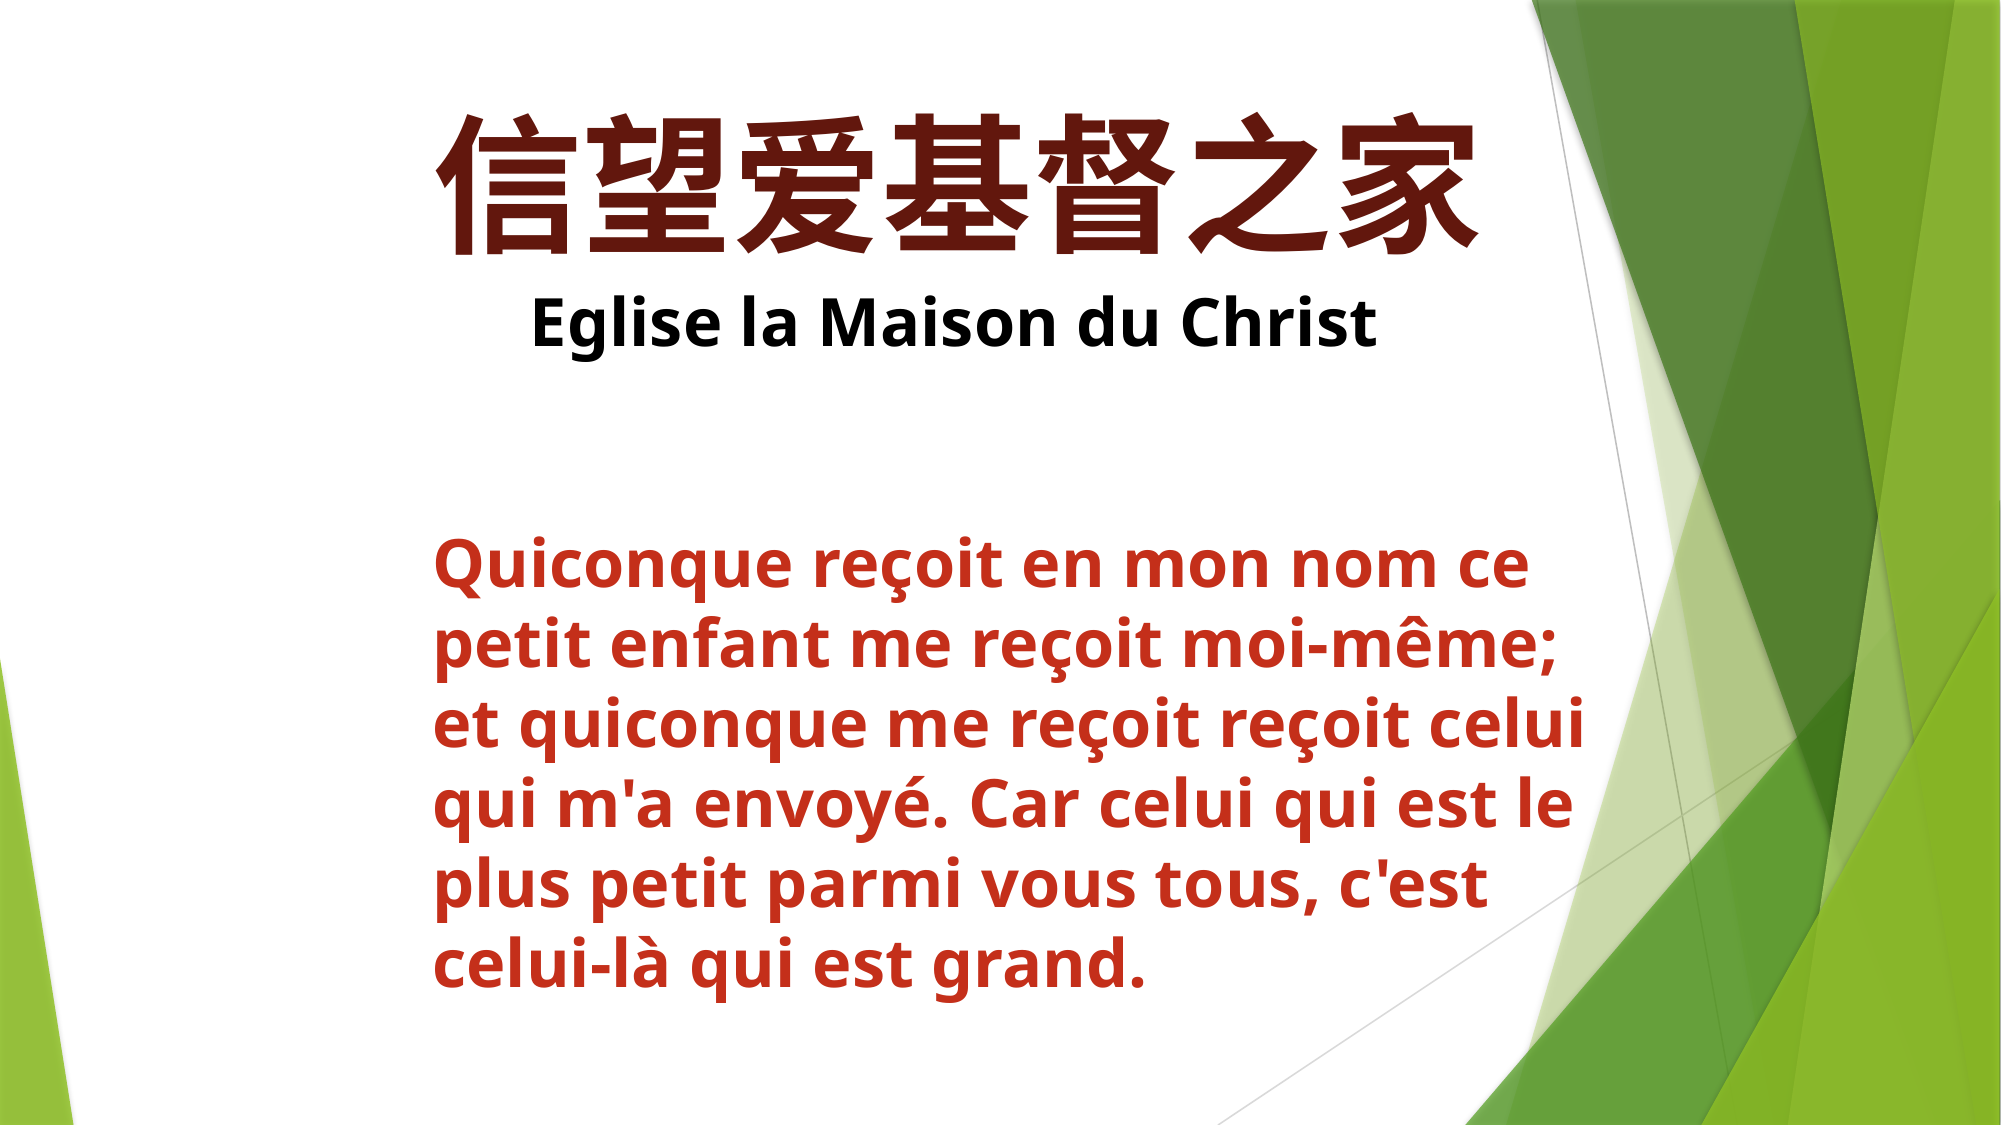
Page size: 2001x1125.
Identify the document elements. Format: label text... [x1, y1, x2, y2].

text_box 信望爱基督之家 Eglise la Maison du Christ Quiconque reçoit en mon nom ce petit enfant me reçoit moi-même; et quiconque me reçoit reçoit celui qui m'a envoyé. Car celui qui est le plus petit parmi vous tous, c'est celui-là qui est grand. [417, 83, 1625, 790]
text_box [144, 790, 1877, 887]
text_box 信望爱基督之家 Eglise la Maison du Christ Quiconque reçoit en mon nom ce petit enfant me reçoit moi-même; et quiconque me reçoit reçoit celui qui m'a envoyé. Car celui qui est le plus petit parmi vous tous, c'est celui-là qui est grand. [417, 887, 1625, 1059]
